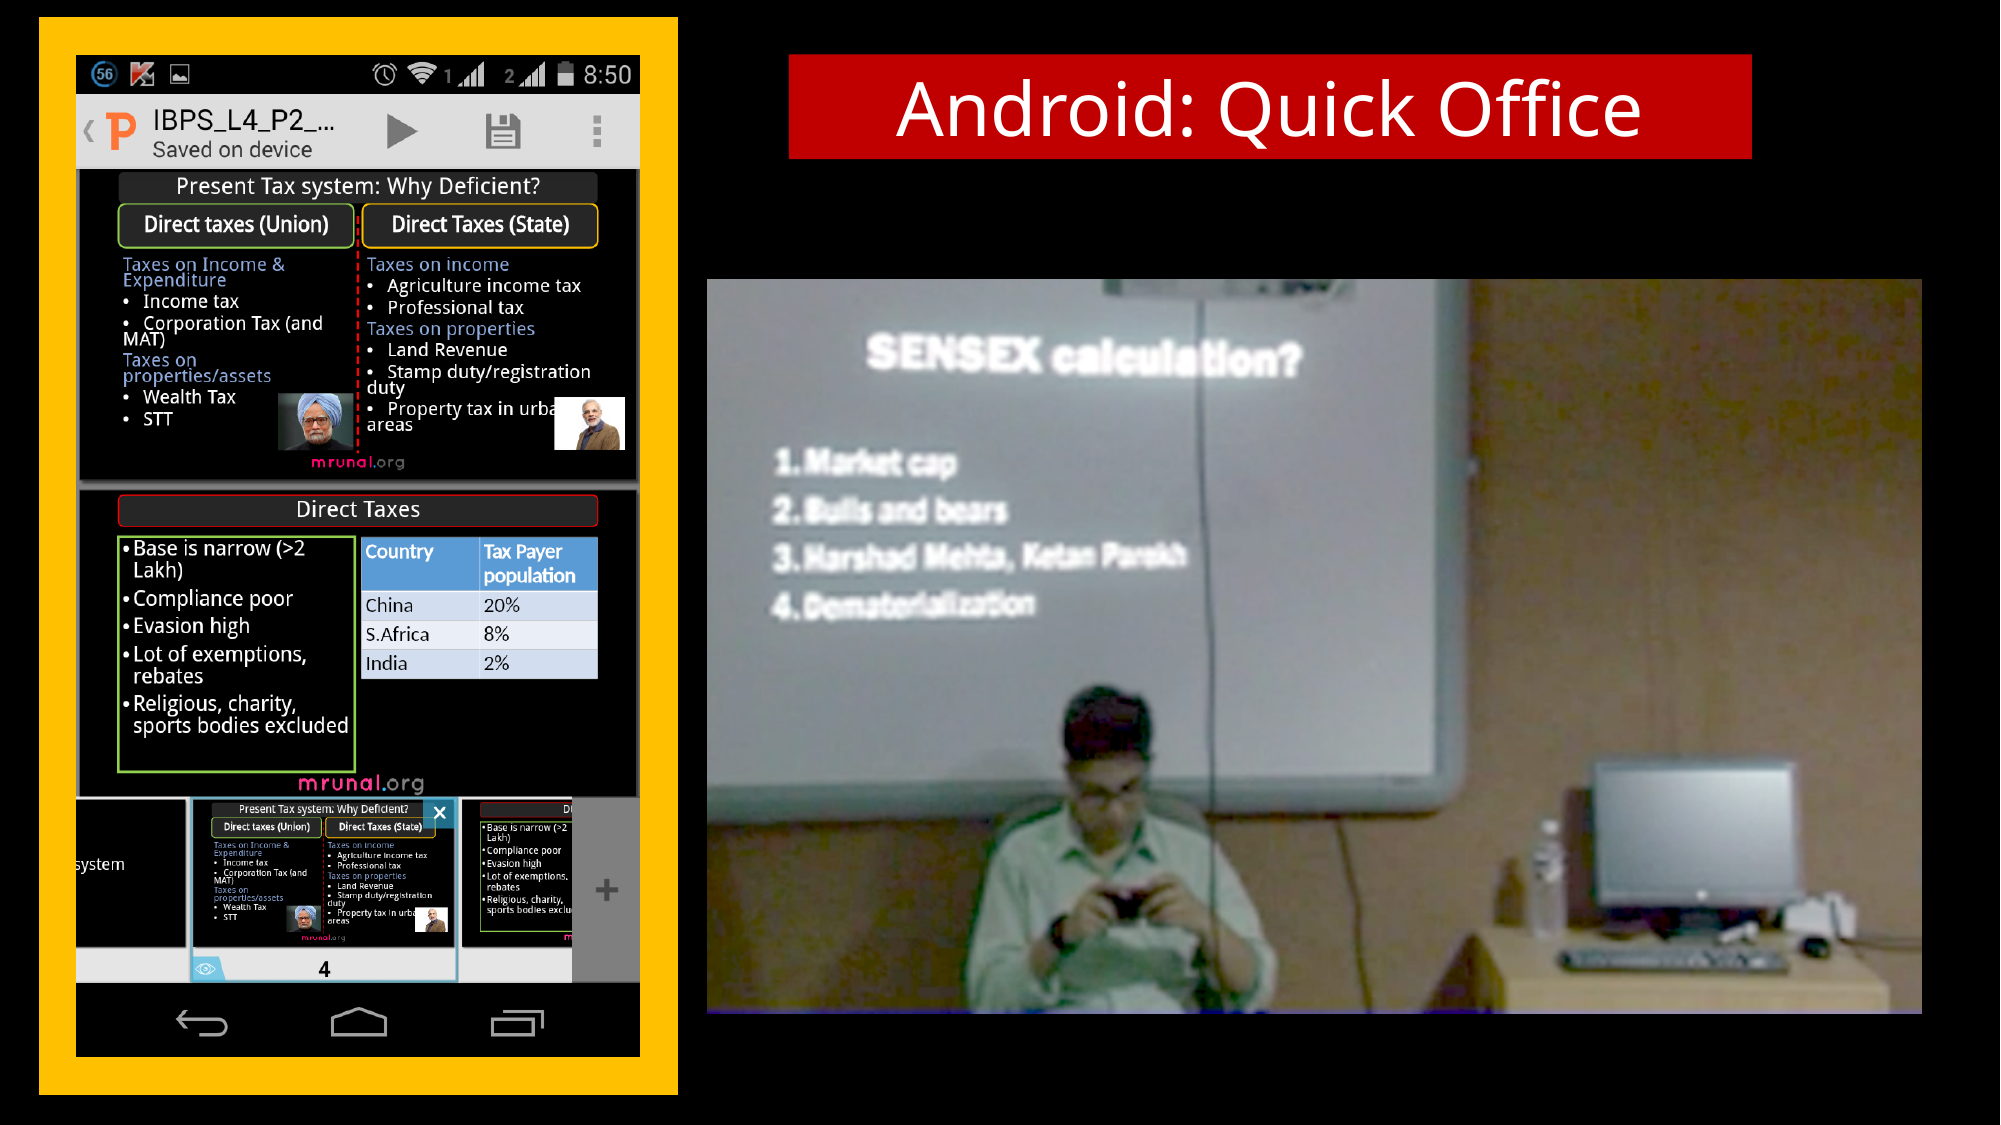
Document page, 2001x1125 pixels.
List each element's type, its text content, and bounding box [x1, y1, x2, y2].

picture [75, 54, 641, 1058]
text_box Android: Quick Office [788, 54, 1752, 160]
picture [707, 279, 1923, 1014]
